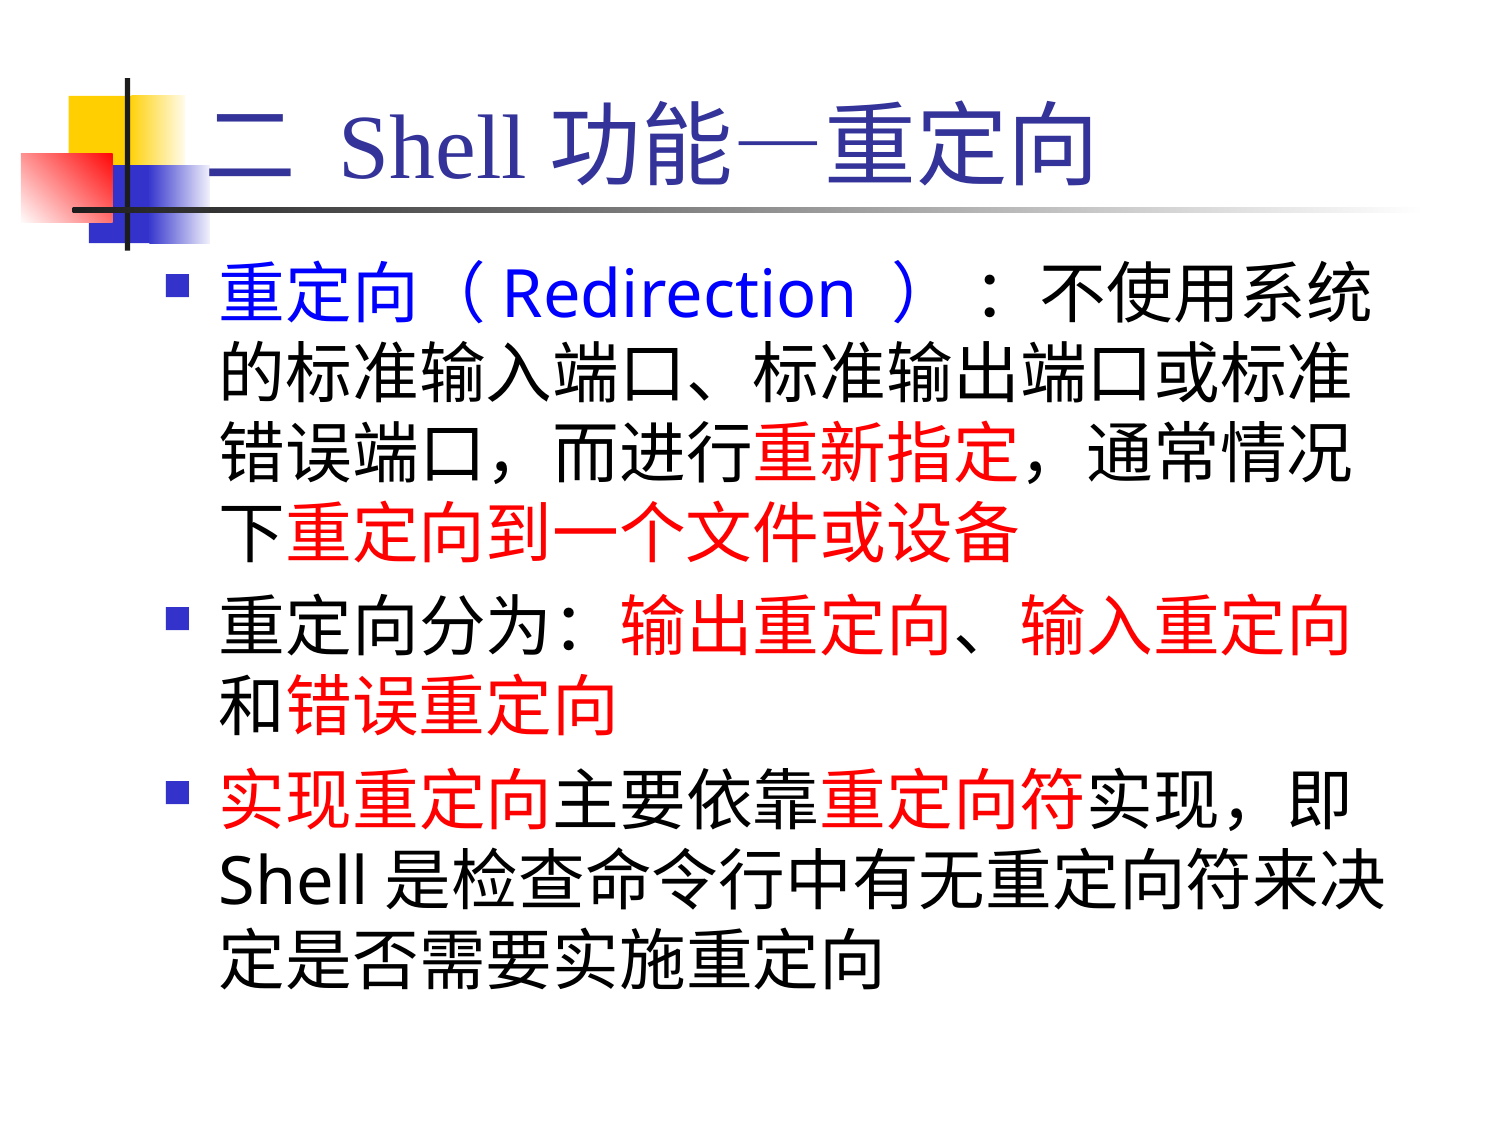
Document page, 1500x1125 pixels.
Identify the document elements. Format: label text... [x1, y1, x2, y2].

list 重定向（Redirection ） ：不使用系统的标准输入端口、标准输出端口或标准错误端口，而进行重新指定，通常情况下重定向到一个文件或设备 重定向分为：输出重定向、输入重定向和错误重定向 实现重定向主要依靠重定向符实现，即Shell是检查命令行中有无重定向符来决定是否需要实施重定向 [147, 243, 1423, 1035]
title 二 Shell功能—重定向 [189, 31, 1468, 205]
